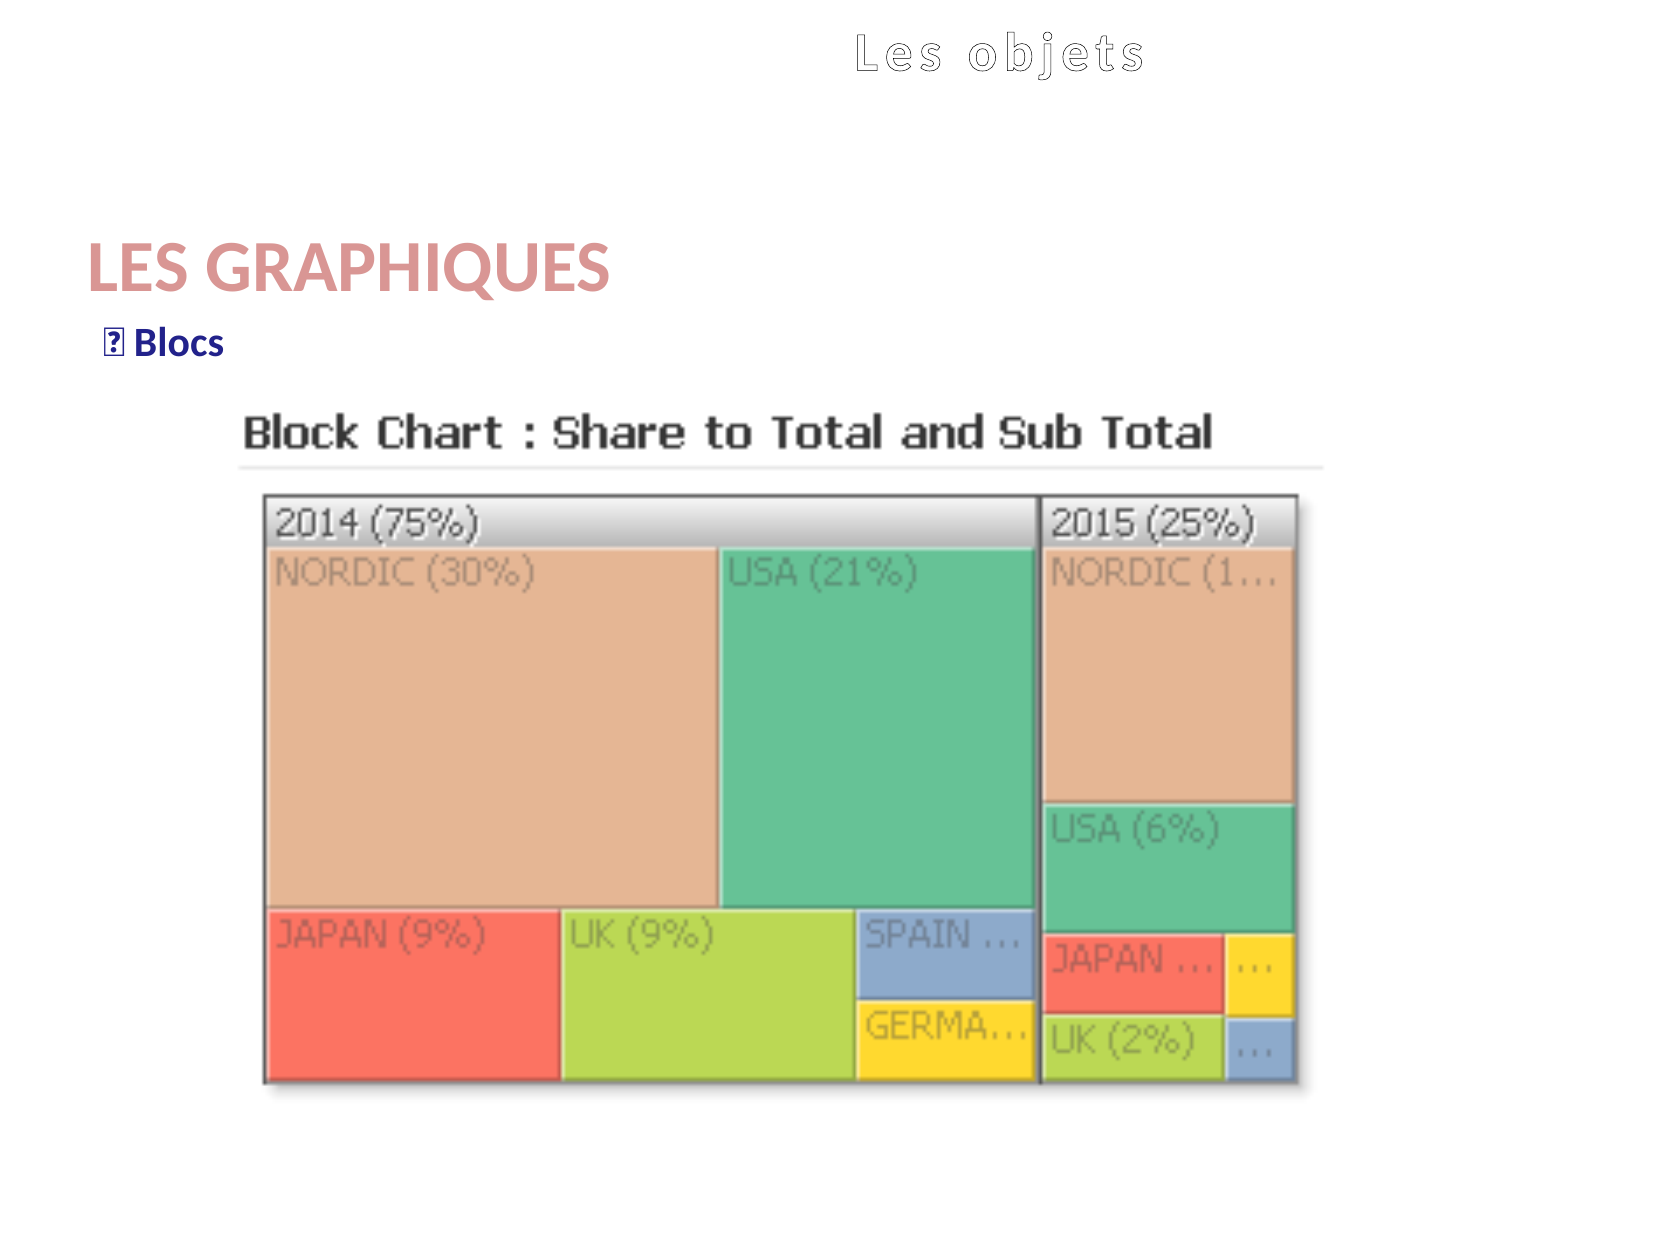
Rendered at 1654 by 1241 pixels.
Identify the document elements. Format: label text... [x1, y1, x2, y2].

title Les objets [345, 8, 1654, 110]
text_box  Blocs [88, 306, 1566, 372]
text_box Les Graphiques [71, 230, 1560, 316]
picture [235, 404, 1335, 1108]
